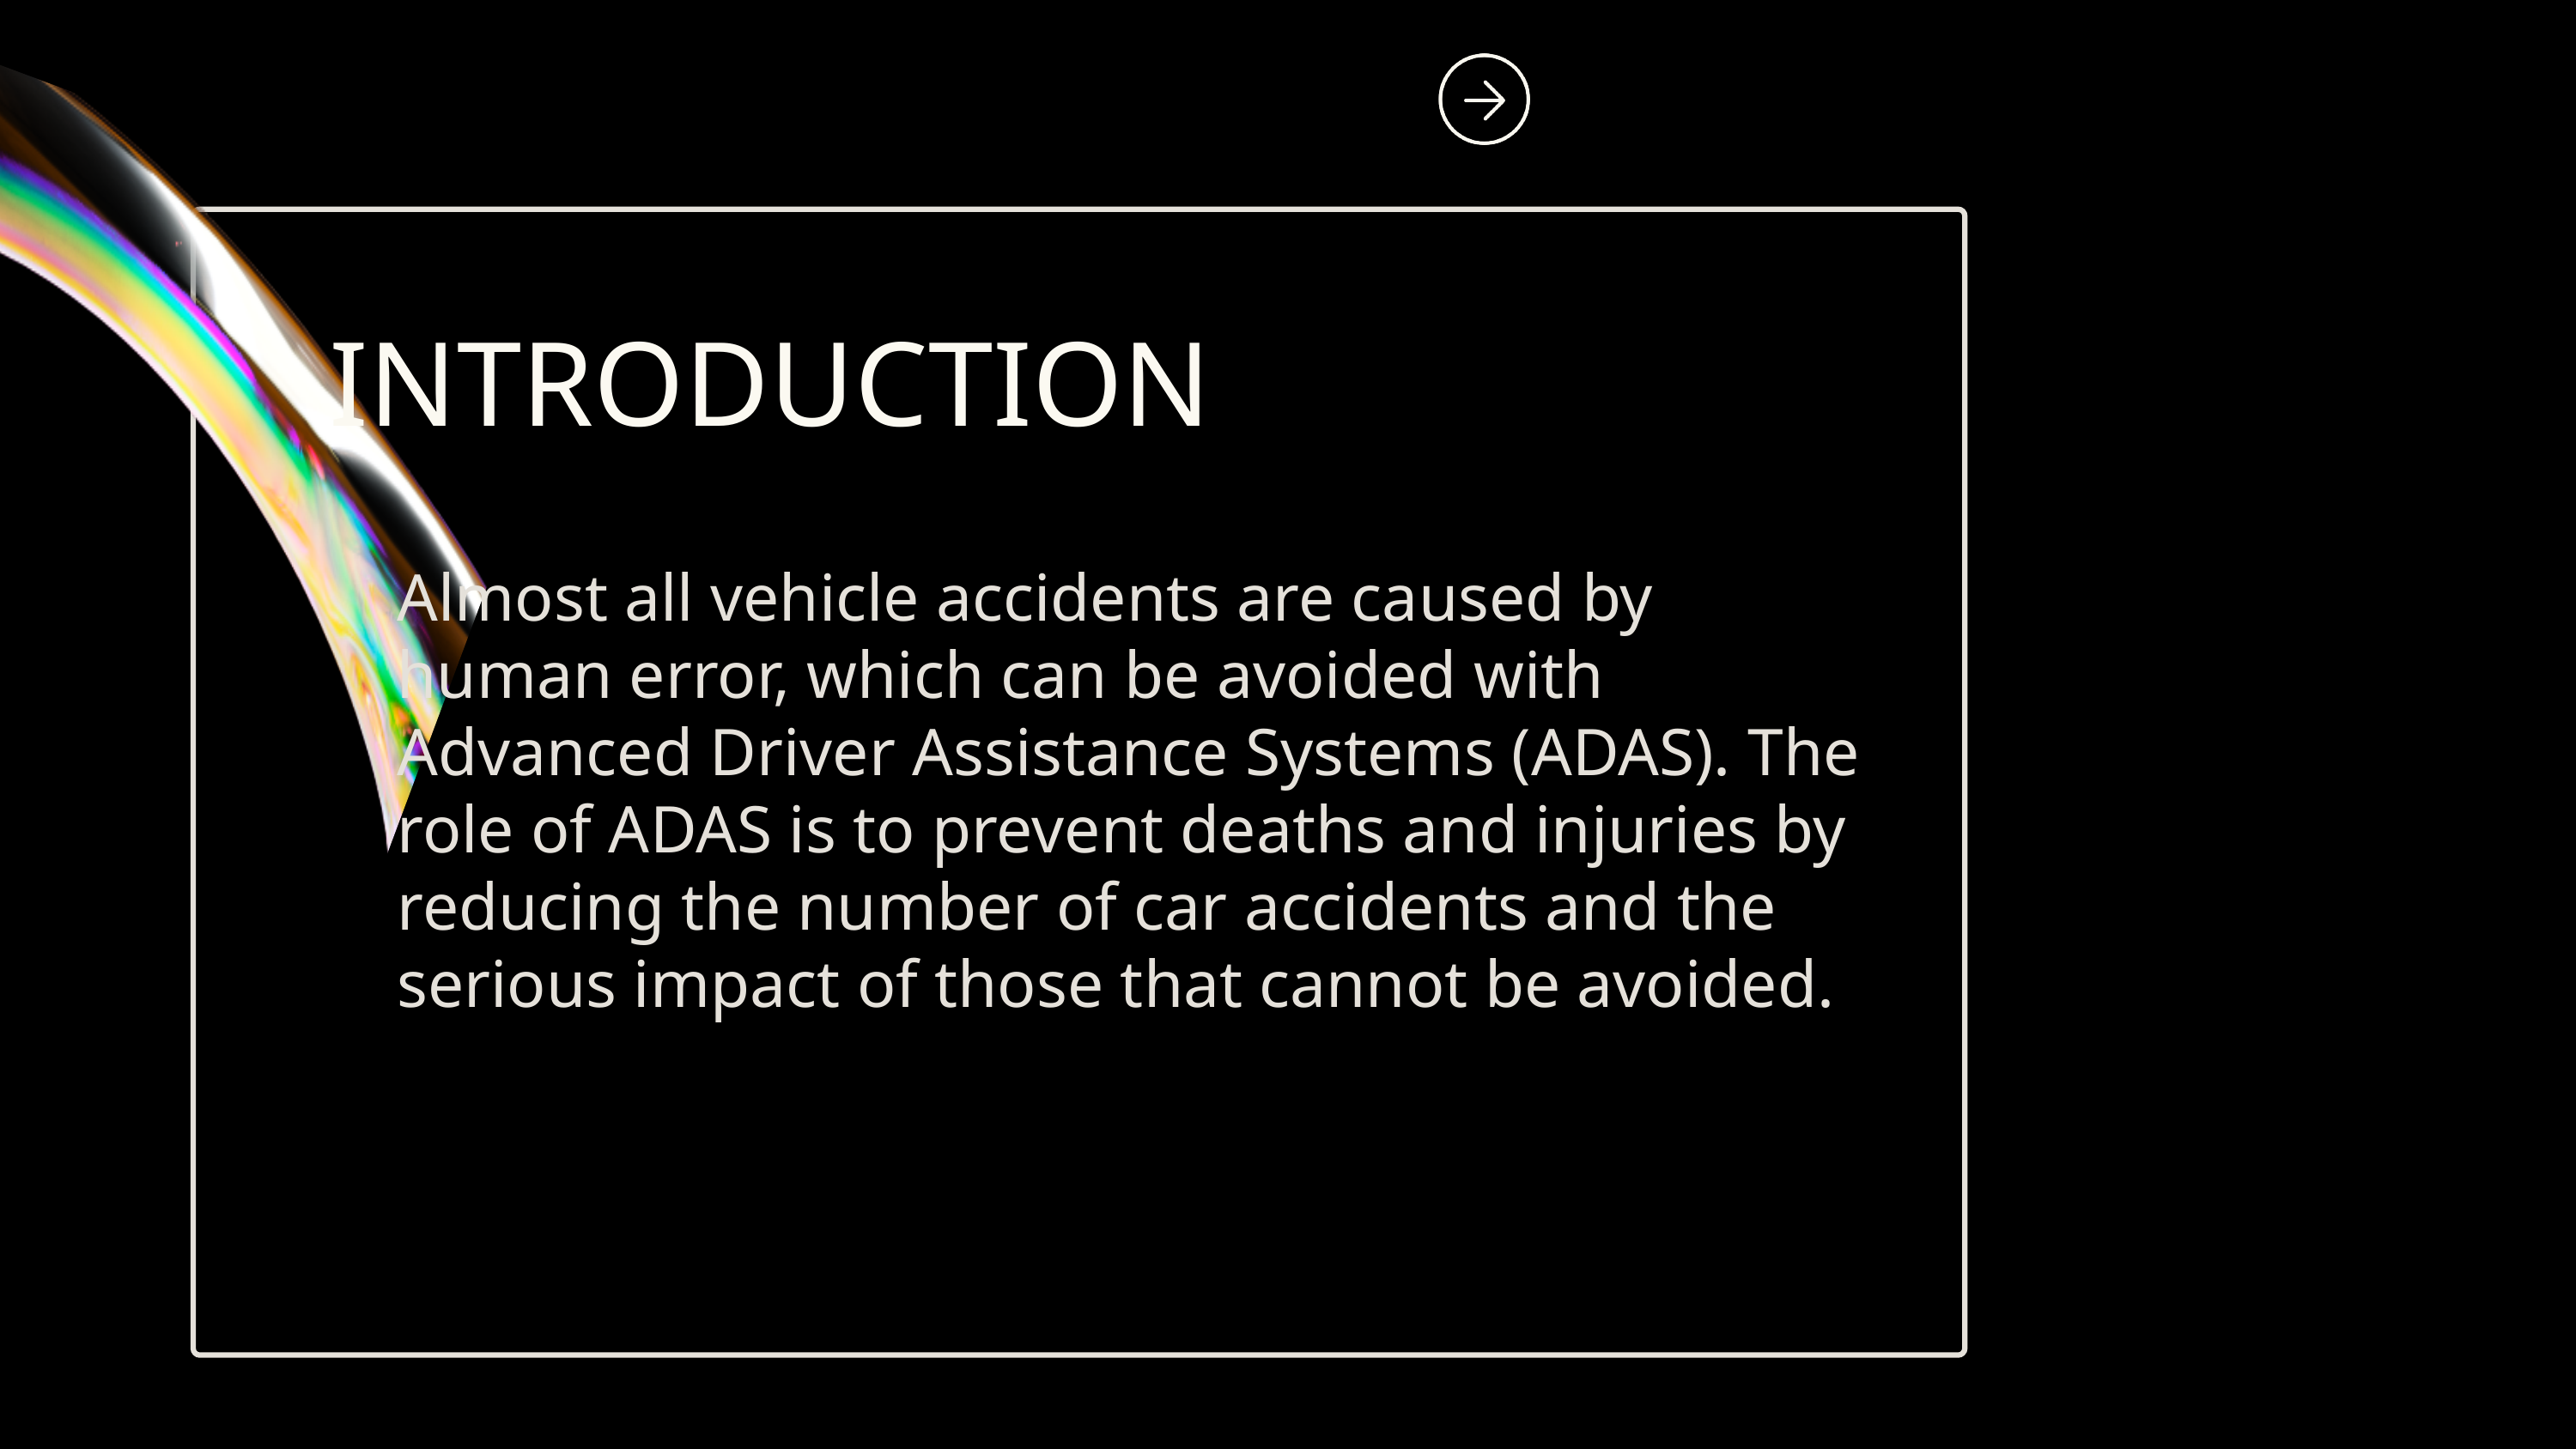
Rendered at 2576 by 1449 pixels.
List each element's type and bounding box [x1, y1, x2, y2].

text_box [0, 64, 384, 1449]
text_box [1438, 53, 1530, 145]
text_box [192, 209, 1965, 1355]
